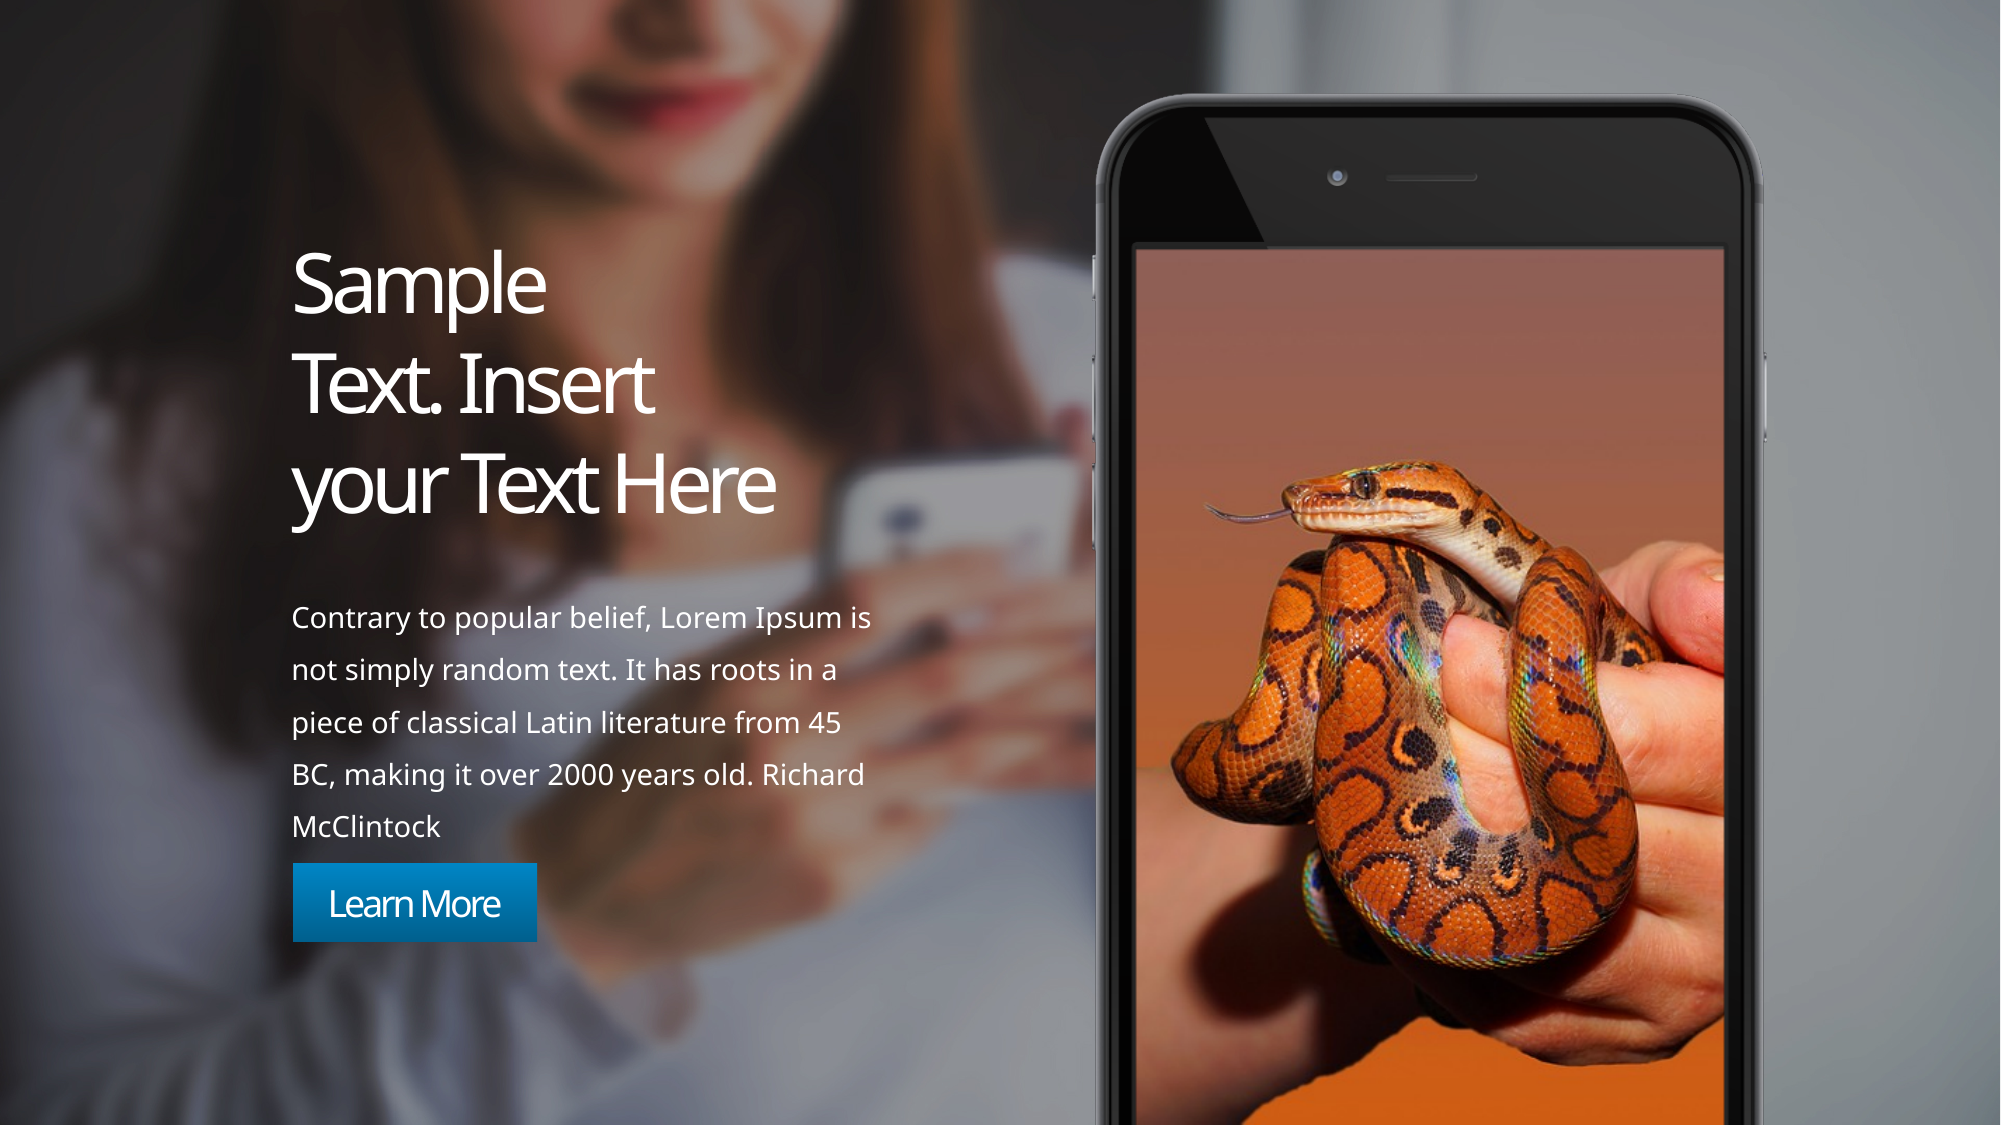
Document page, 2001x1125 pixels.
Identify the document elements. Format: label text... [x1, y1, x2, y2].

text_box Contrary to popular belief, Lorem Ipsum is not simply random text. It has roots in a piece of classical Latin literature from 45 BC, making it over 2000 years old. Richard McClintock [276, 574, 903, 852]
text_box Sample Text. Insert your Text Here [276, 222, 925, 538]
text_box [1054, 68, 1793, 1125]
text_box Learn More [292, 862, 538, 943]
picture [0, 0, 2001, 1125]
